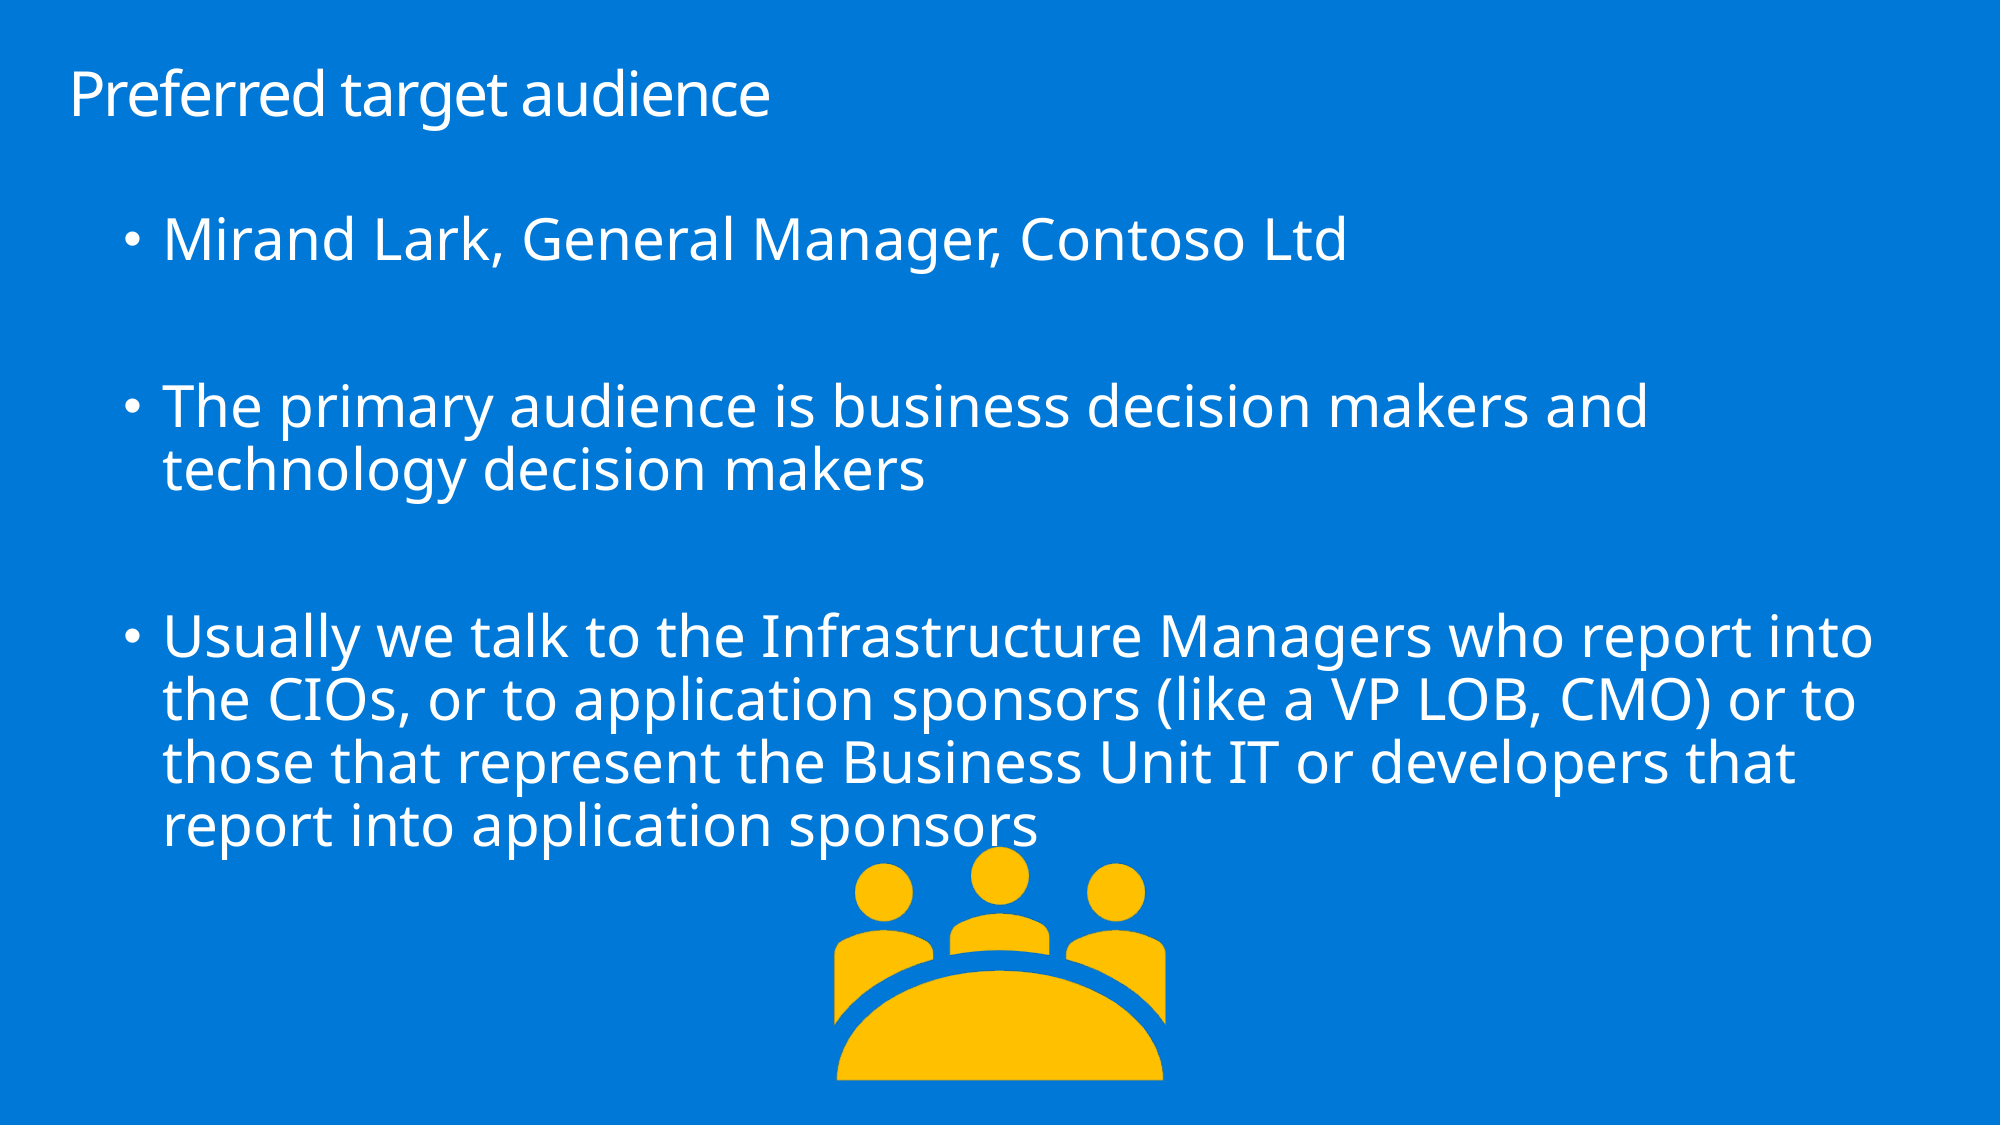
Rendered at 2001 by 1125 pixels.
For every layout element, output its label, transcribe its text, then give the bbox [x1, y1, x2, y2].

picture [800, 764, 1200, 1125]
list Mirand Lark, General Manager, Contoso Ltd The primary audience is business decision makers and technology decision makers Usually we talk to the Infrastructure Managers who report into the CIOs, or to application sponsors (like a VP LOB, CMO) or to those that represent the Business Unit IT or developers that report into application sponsors [44, 196, 1956, 692]
title Preferred target audience [44, 47, 1957, 196]
